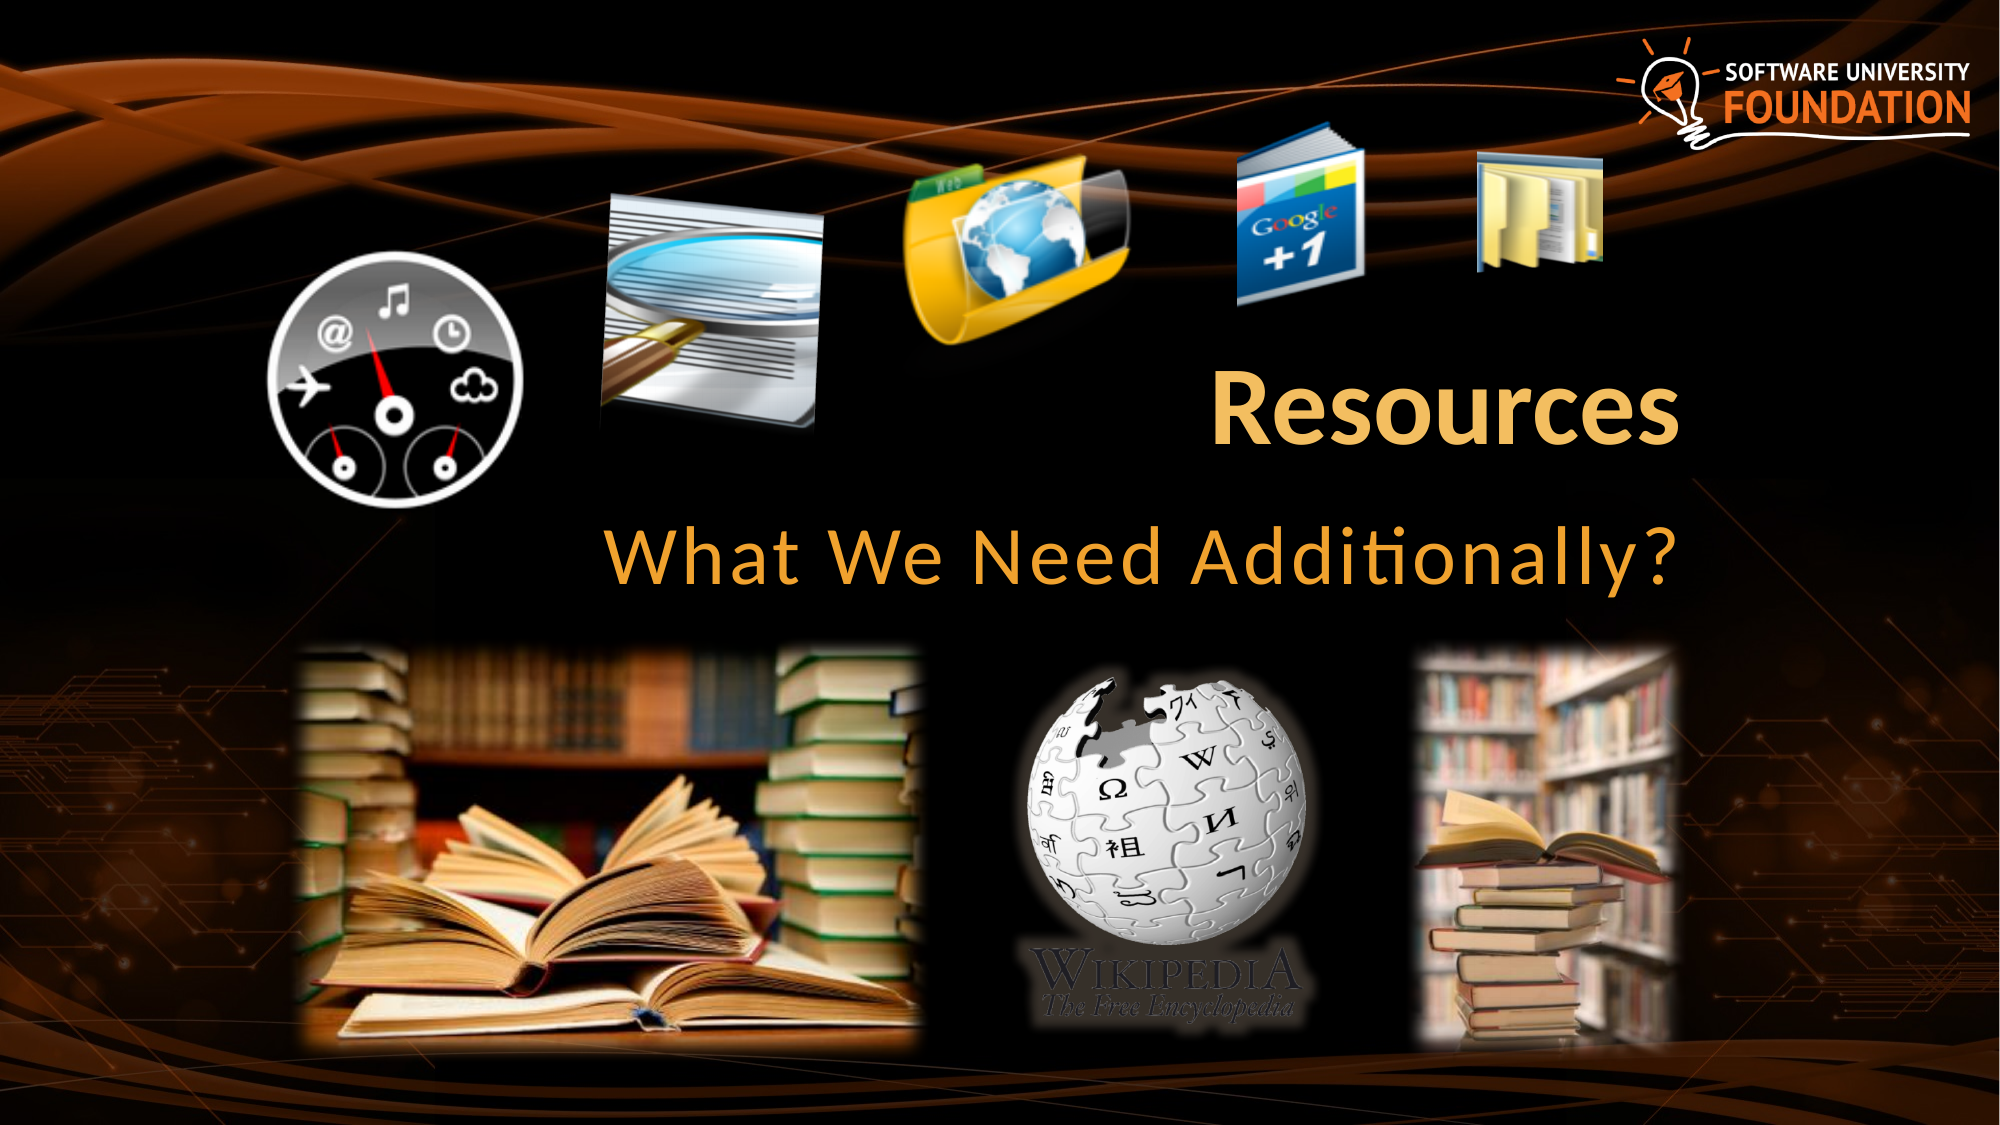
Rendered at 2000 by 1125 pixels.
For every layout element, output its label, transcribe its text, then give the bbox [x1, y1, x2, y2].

picture [0, 0, 2000, 1125]
subtitle What We Need Additionally? [387, 489, 1688, 608]
title Resources [528, 340, 1688, 475]
